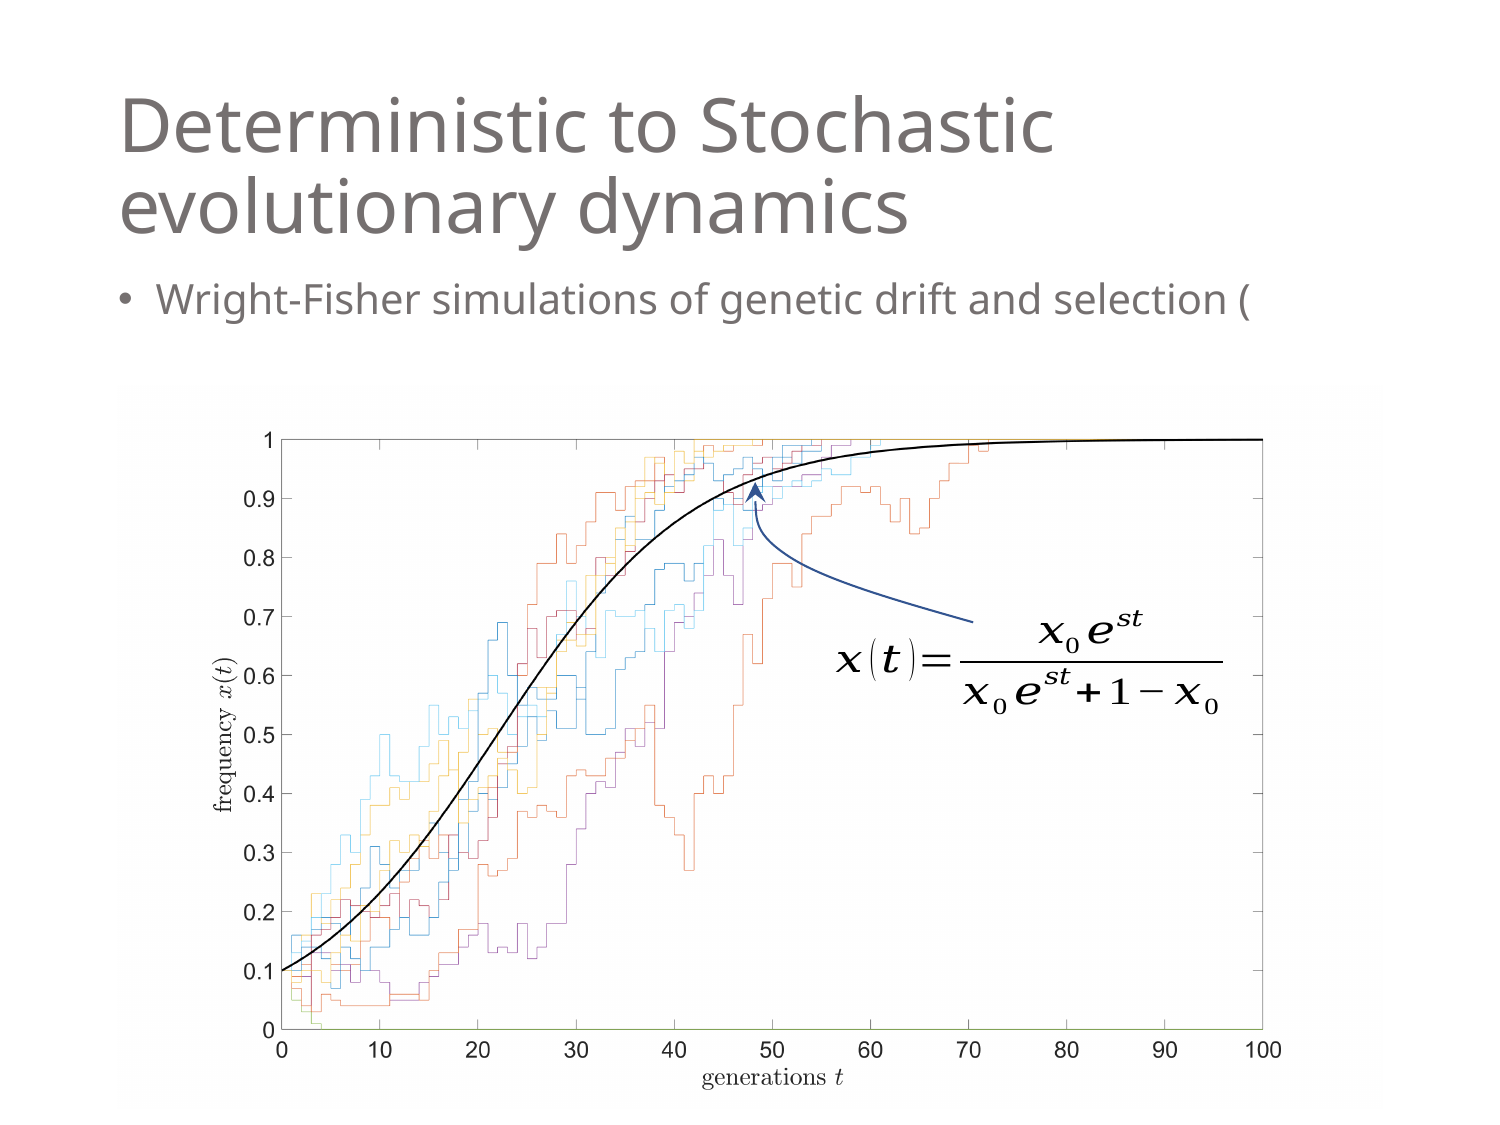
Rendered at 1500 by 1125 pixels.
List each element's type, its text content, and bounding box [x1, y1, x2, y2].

title Deterministic to Stochastic evolutionary dynamics [103, 59, 1397, 278]
picture [117, 385, 1383, 1109]
